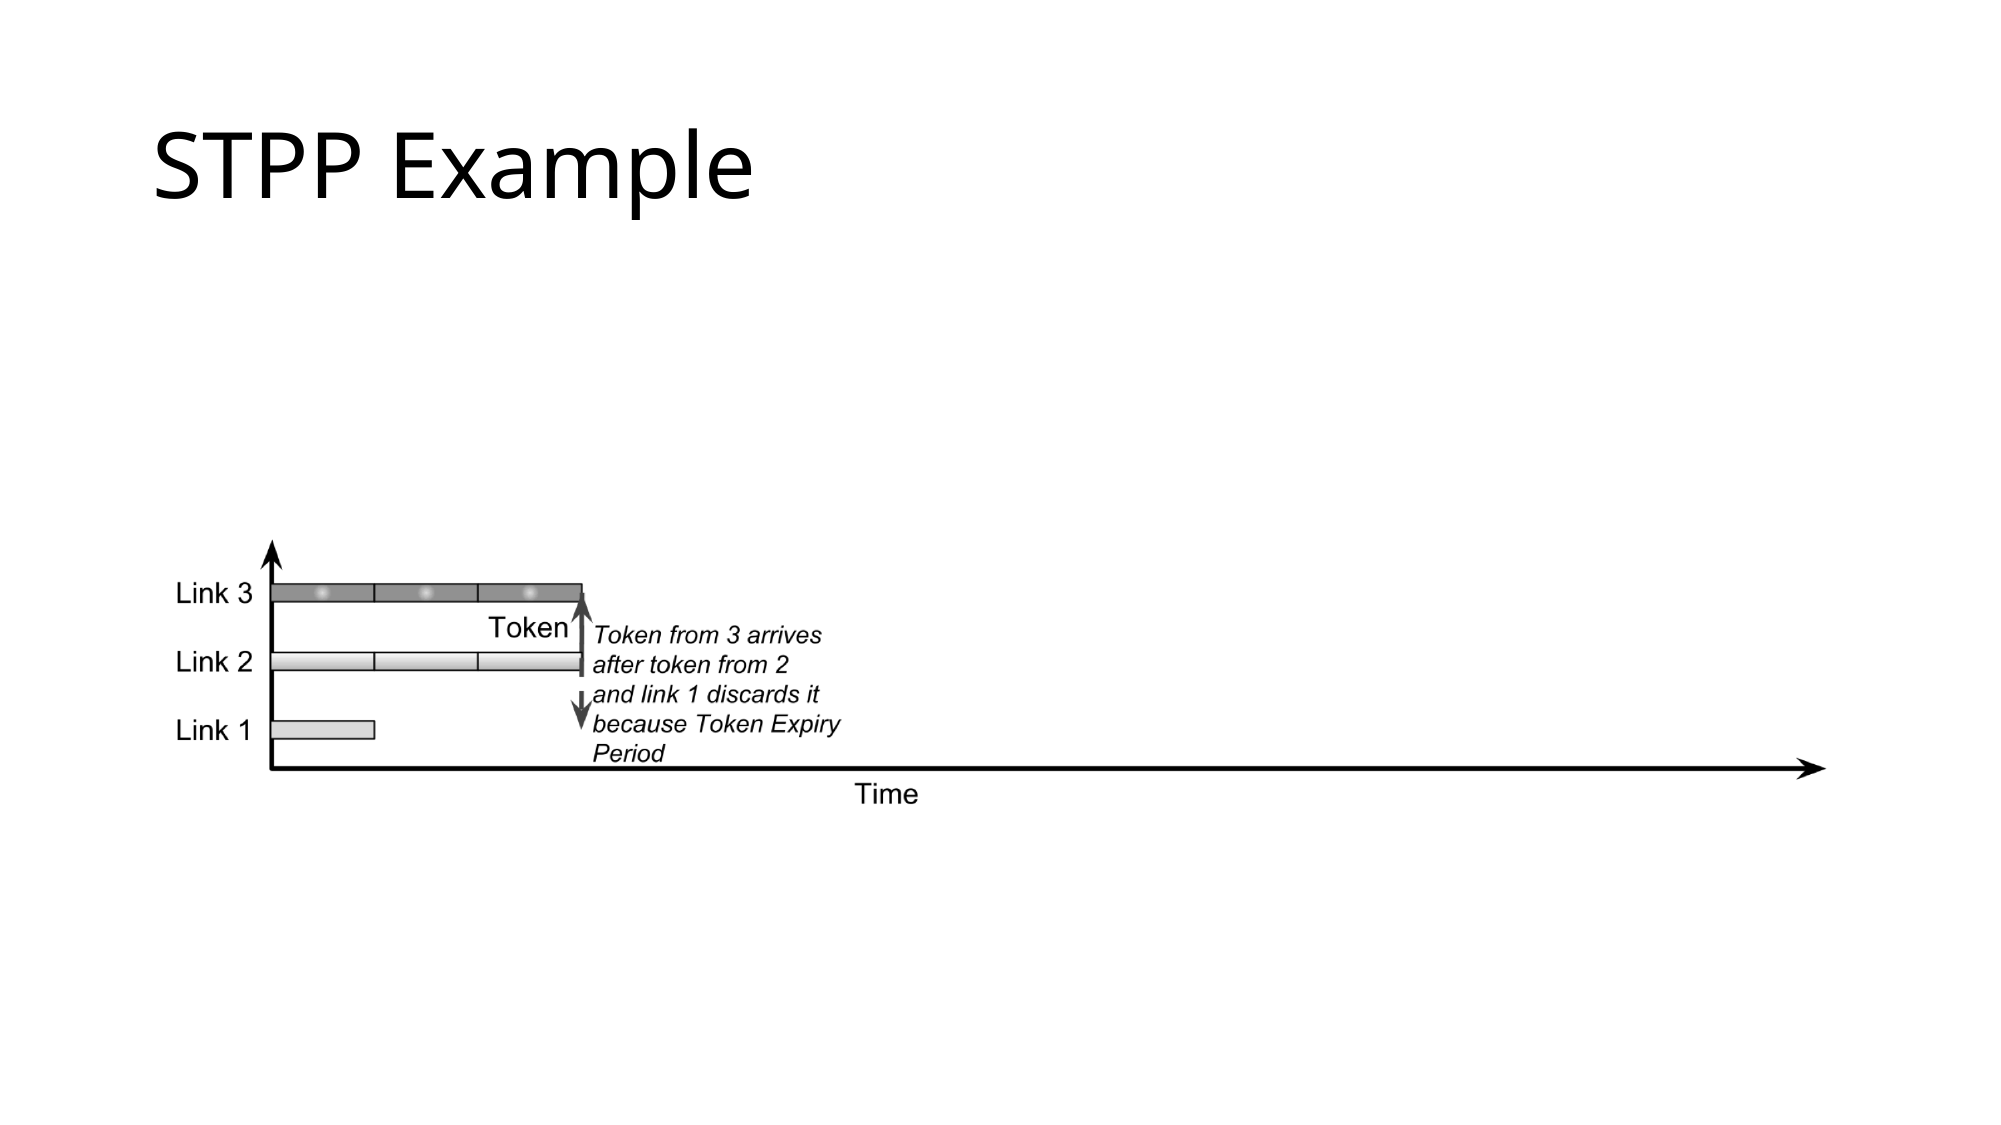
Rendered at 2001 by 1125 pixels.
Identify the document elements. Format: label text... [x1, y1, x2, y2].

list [165, 500, 1835, 813]
title STPP Example [137, 59, 1863, 278]
